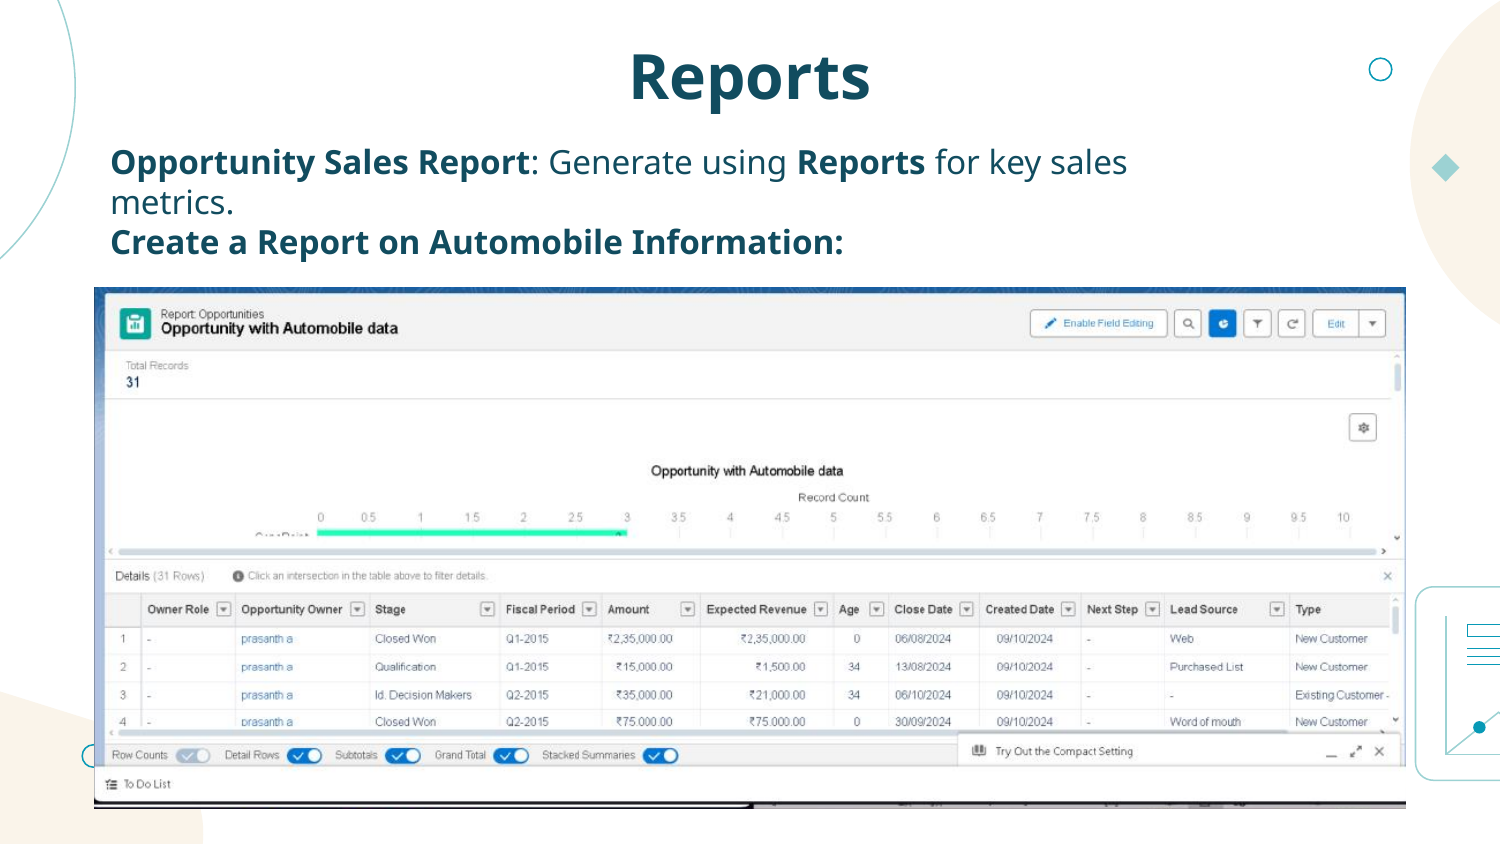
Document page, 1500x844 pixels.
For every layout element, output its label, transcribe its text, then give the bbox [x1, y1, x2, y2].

picture [94, 287, 1406, 809]
subtitle Opportunity Sales Report: Generate using Reports for key sales metrics. Create a Report on Automobile Information: [94, 130, 1241, 273]
title Reports [118, 21, 1382, 116]
